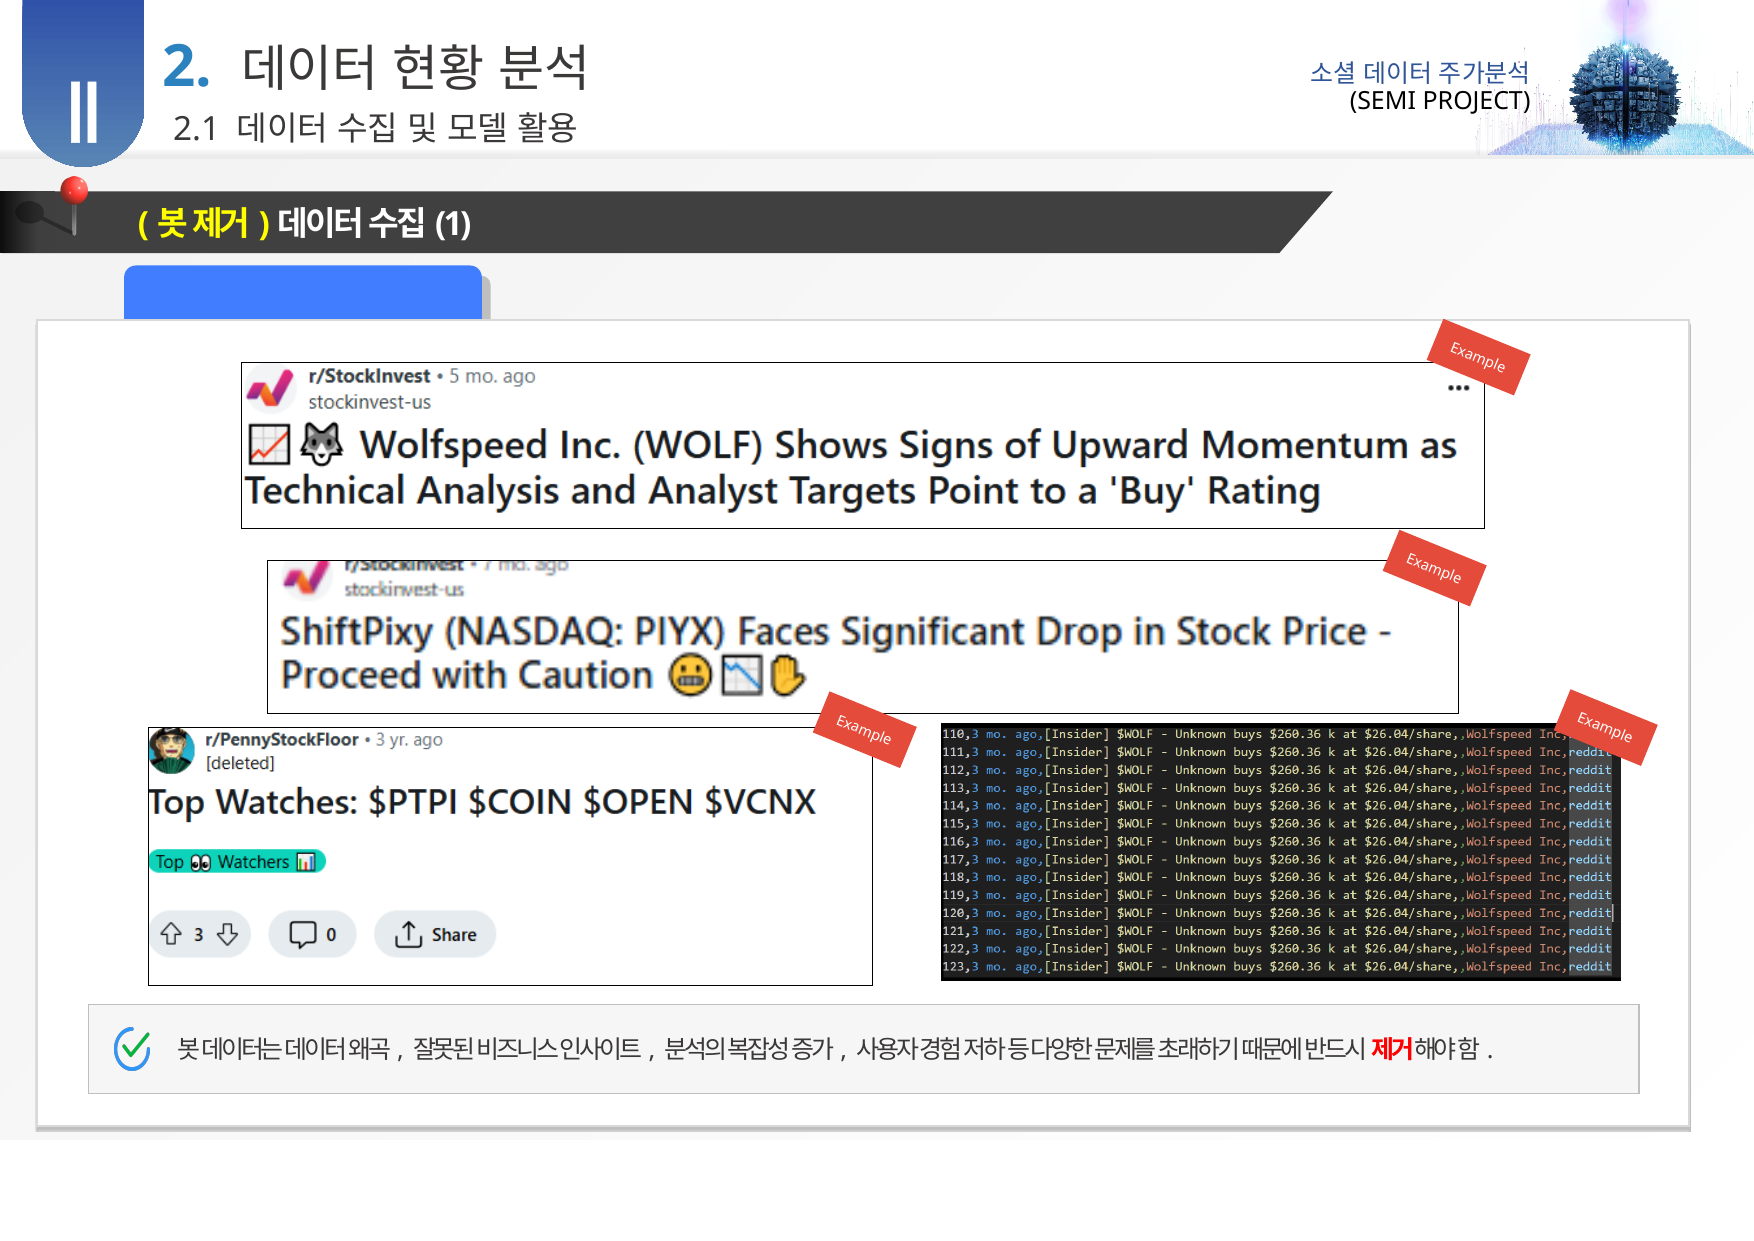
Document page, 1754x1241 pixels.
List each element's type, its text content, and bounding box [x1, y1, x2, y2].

picture [941, 723, 1621, 981]
text_box Example [1555, 687, 1660, 768]
text_box 봇 데이터는 데이터 왜곡, 잘못된 비즈니스 인사이트, 분석의 복잡성 증가, 사용자 경험 저하 등 다양한 문제를 초래하기 때문에 반드시 제거해야 함. [162, 1025, 1626, 1071]
text_box Example [1425, 317, 1533, 397]
picture [241, 362, 1485, 529]
text_box 소셜 데이터 주가분석 (SEMI PROJECT) [945, 59, 1547, 116]
text_box [87, 1004, 1640, 1094]
text_box [36, 319, 1690, 1127]
picture [267, 559, 1459, 714]
picture [1474, 0, 1754, 155]
text_box Example [1386, 529, 1489, 608]
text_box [124, 265, 491, 321]
text_box 2. 데이터 현황 분석 [147, 28, 945, 100]
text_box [0, 177, 1334, 254]
text_box Example [813, 714, 919, 770]
picture [114, 1027, 150, 1071]
text_box 2.1 데이터 수집 및 모델 활용 [158, 99, 1036, 154]
picture [148, 727, 873, 986]
